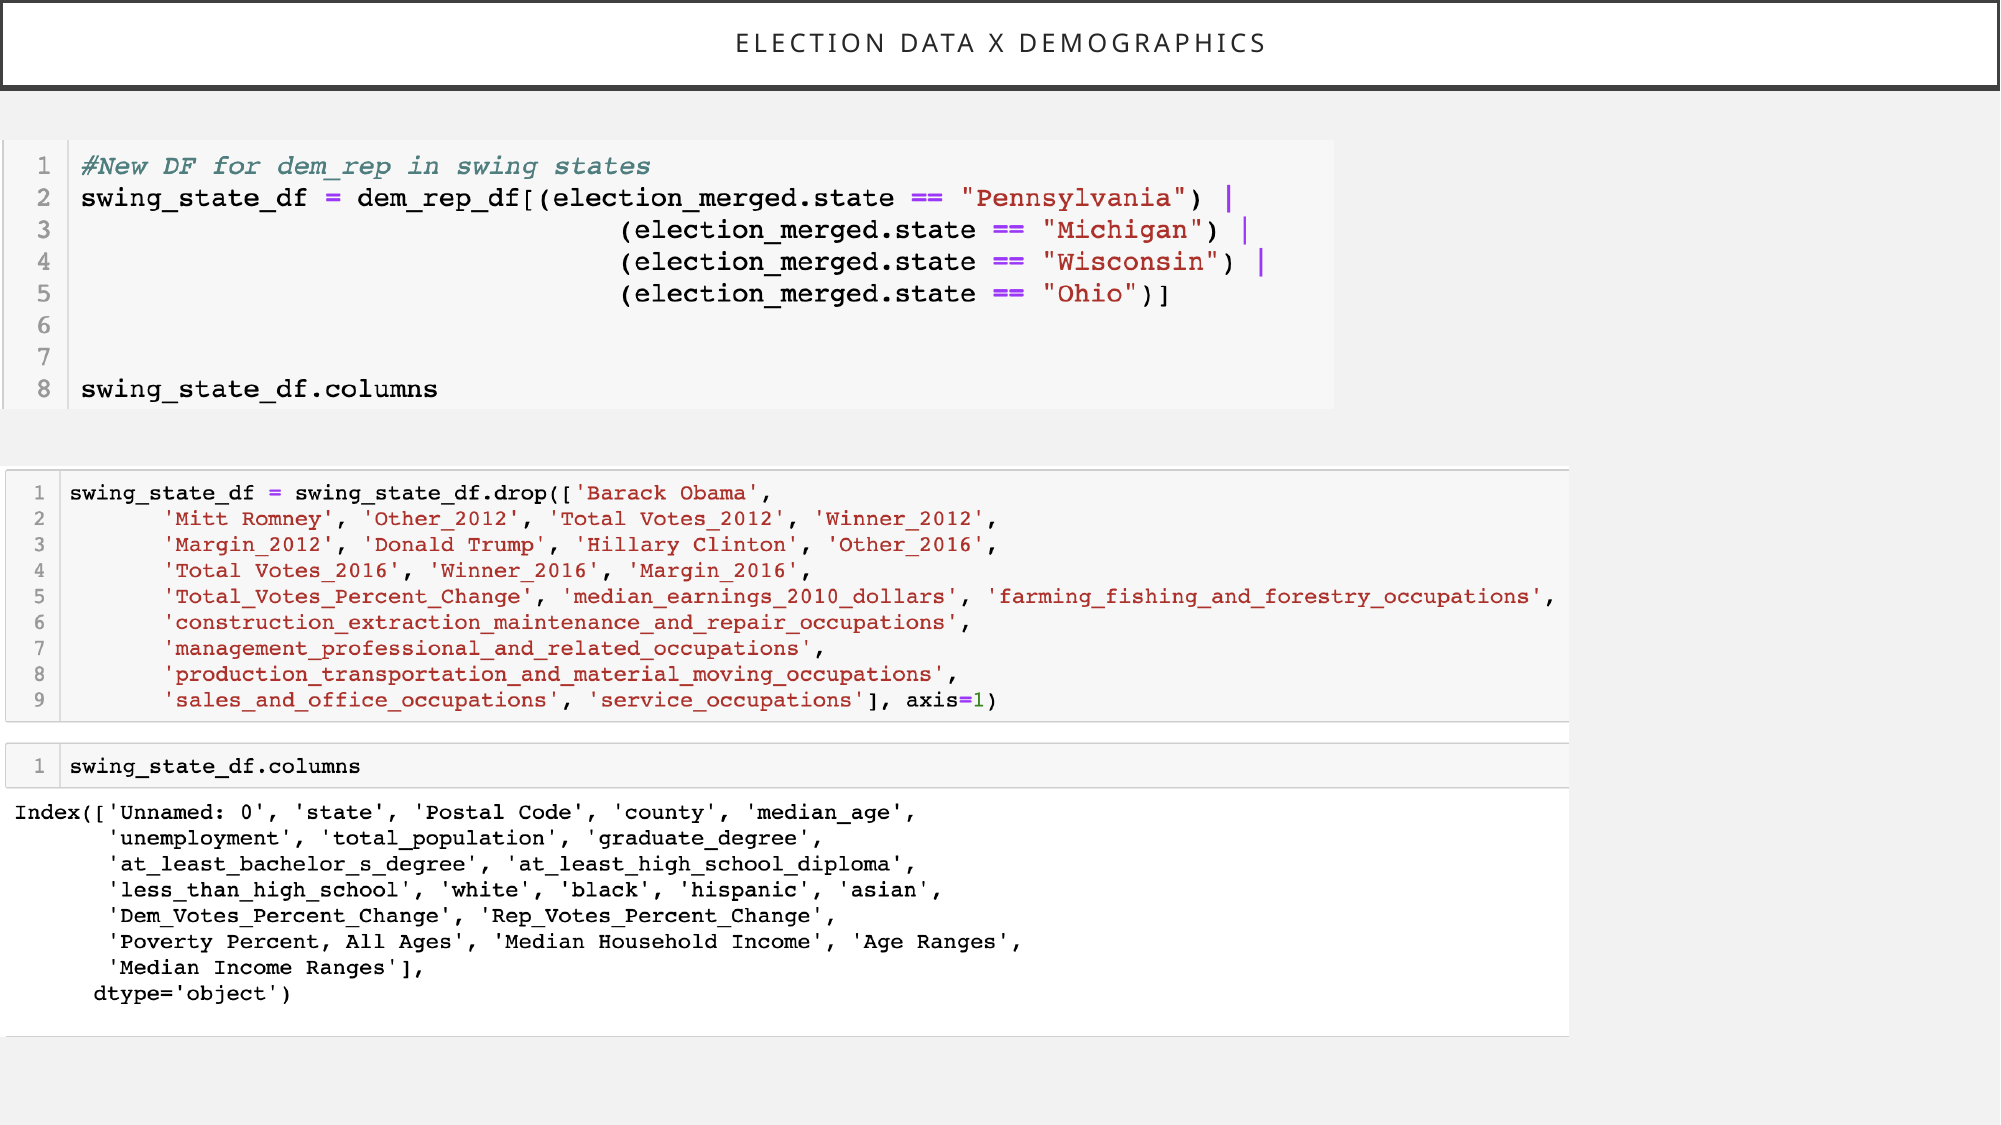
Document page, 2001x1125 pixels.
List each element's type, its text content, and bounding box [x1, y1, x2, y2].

picture [0, 140, 1334, 409]
title Election data x demographics [0, 0, 2000, 91]
picture [0, 466, 1569, 1037]
